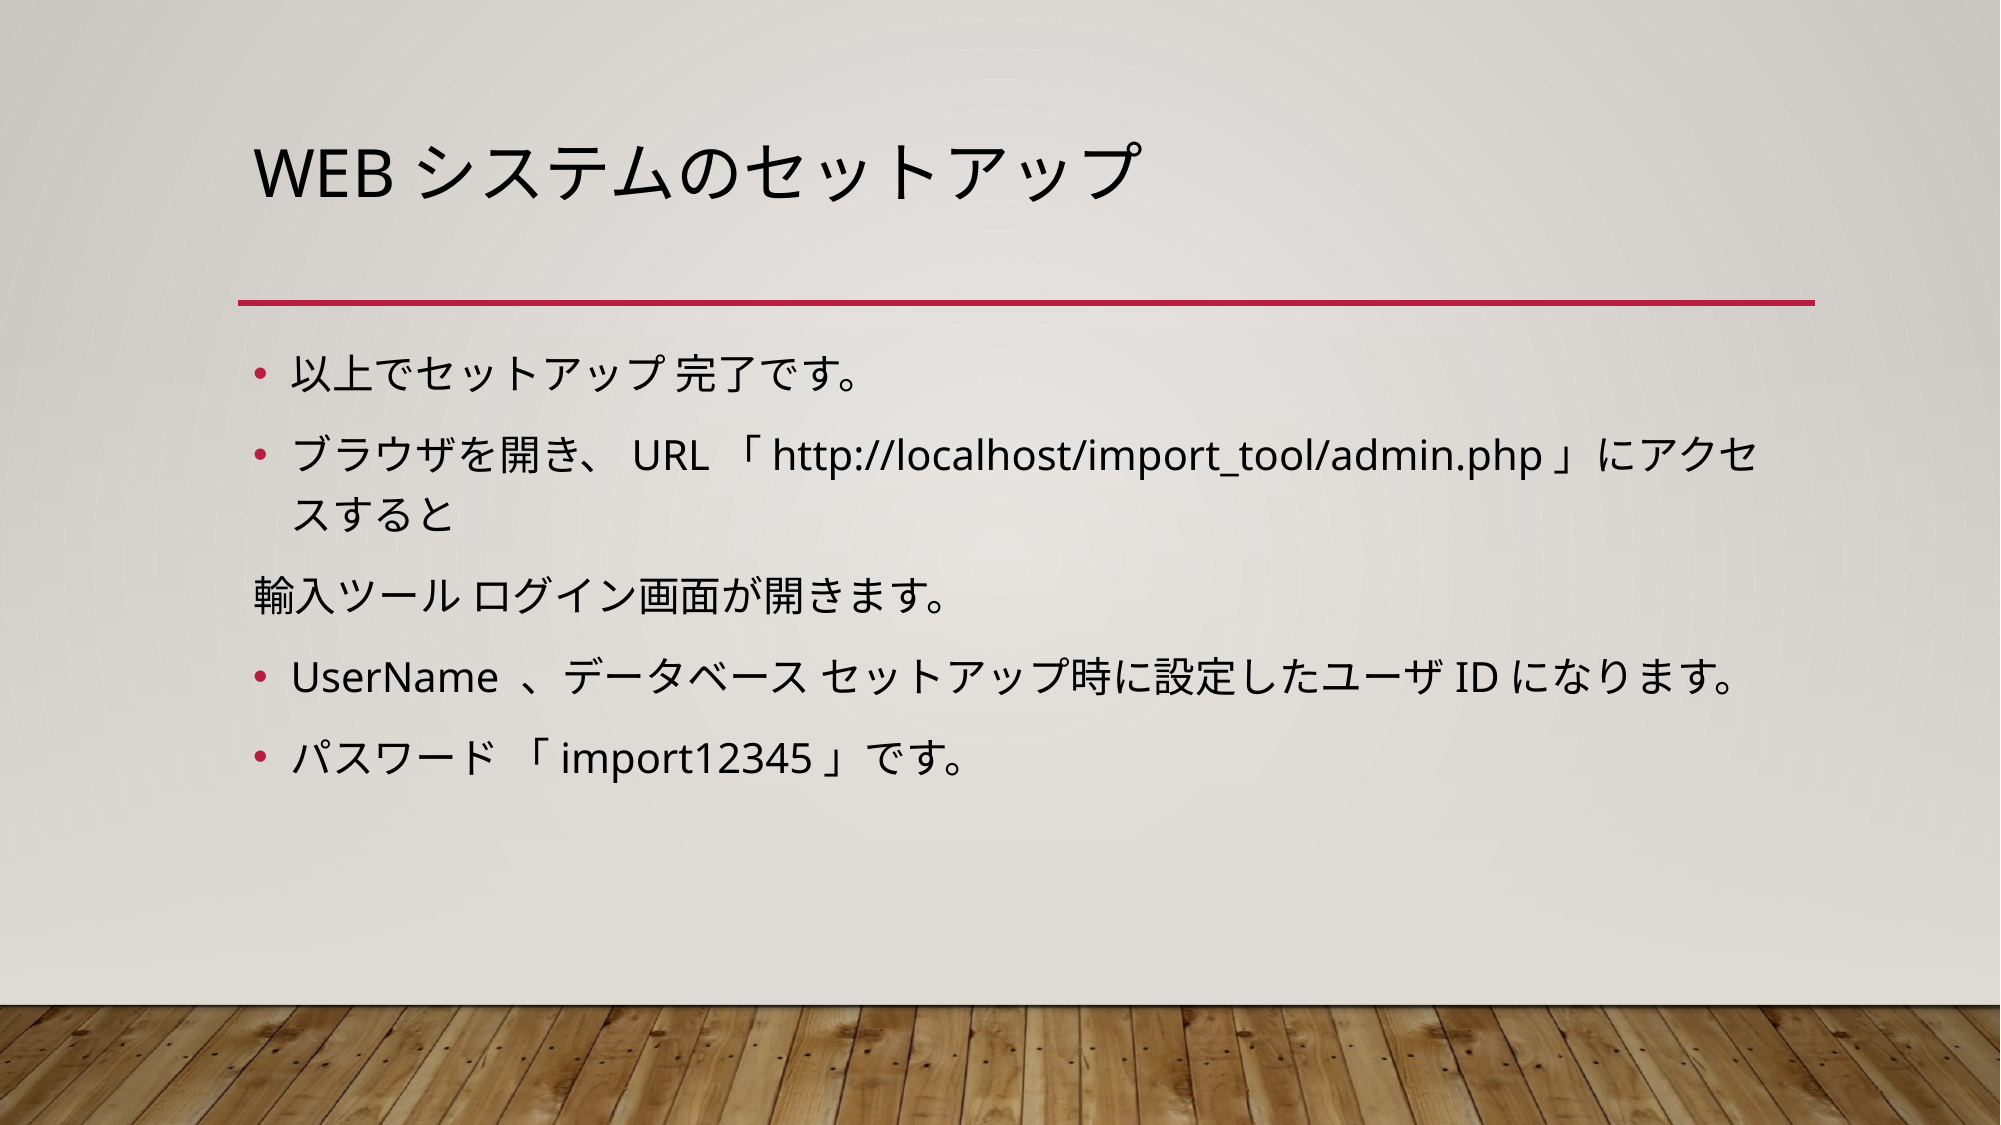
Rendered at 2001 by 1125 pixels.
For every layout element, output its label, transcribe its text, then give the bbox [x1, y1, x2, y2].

title WEBシステムのセットアップ [238, 131, 1814, 305]
list 以上でセットアップ 完了です。 ブラウザを開き、URL「http://localhost/import_tool/admin.php」にアクセスすると 輸入ツール ログイン画面が開きます。 UserName 、データベース セットアップ時に設定したユーザIDになります。 パスワード 「import12345」です。 [238, 330, 1814, 897]
picture [0, 1005, 2000, 1125]
